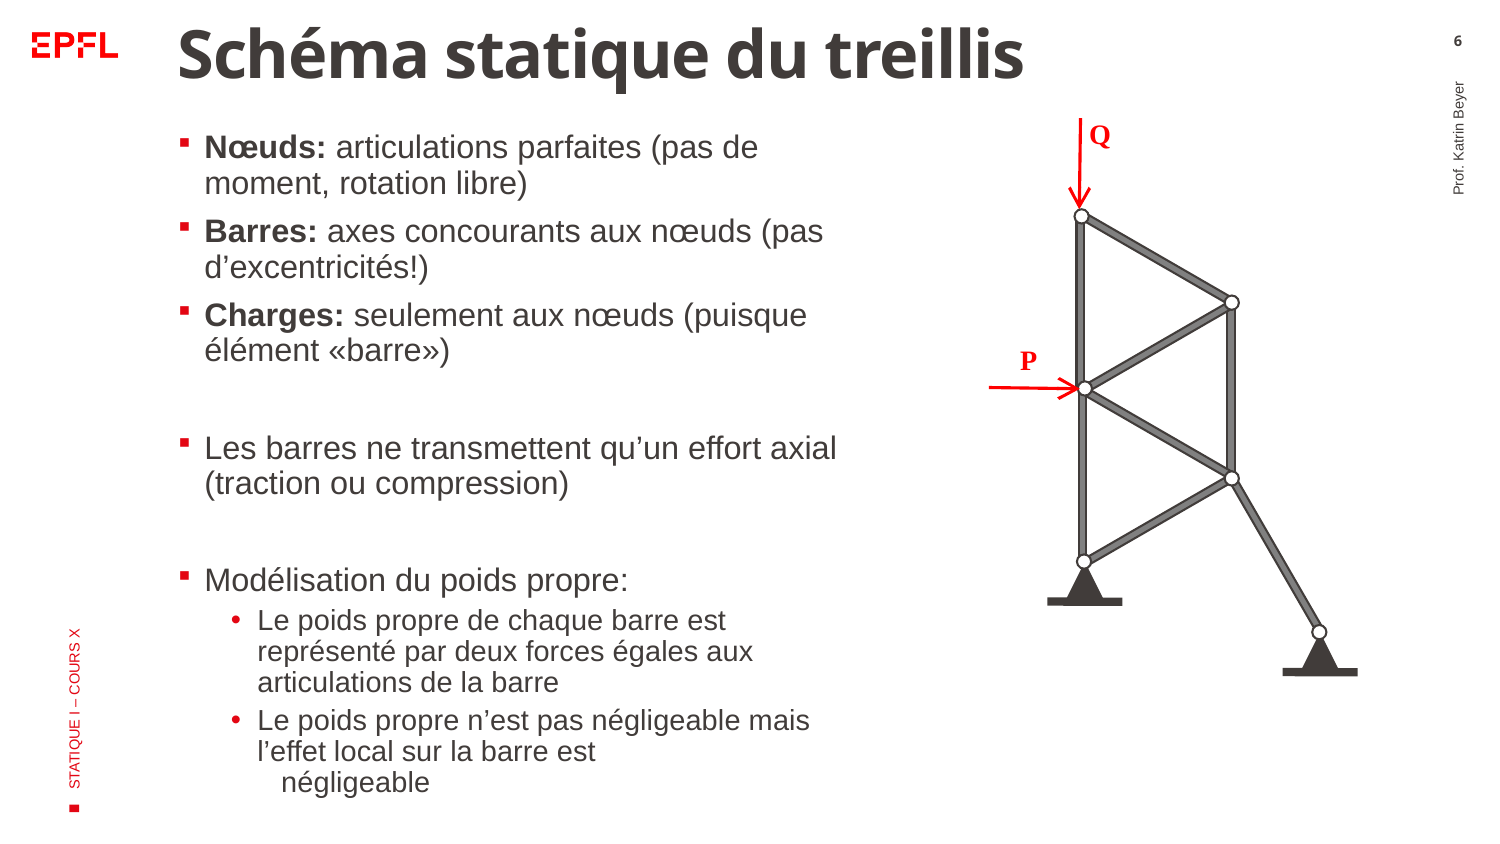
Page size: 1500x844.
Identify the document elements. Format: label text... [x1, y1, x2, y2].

picture [21, 21, 129, 69]
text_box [988, 109, 1358, 673]
slide_number STATIQUE I – COURS X [0, 256, 149, 805]
slide_number 6 [1415, 32, 1500, 59]
footer Prof. Katrin Beyer [1415, 59, 1500, 641]
list Nœuds: articulations parfaites (pas de moment, rotation libre) Barres: axes concourants aux nœuds (pas d’excentricités!) Charges: seulement aux nœuds (puisque élément «barre») Les barres ne transmettent qu’un effort axial (traction ou compression) Modélisation du poids propre: Le poids propre de chaque barre est représenté par deux forces égales aux articulations de la barre Le poids propre n’est pas négligeable mais l’effet local sur la barre est négligeable [148, 198, 860, 813]
title Schéma statique du treillis [148, 21, 1300, 198]
